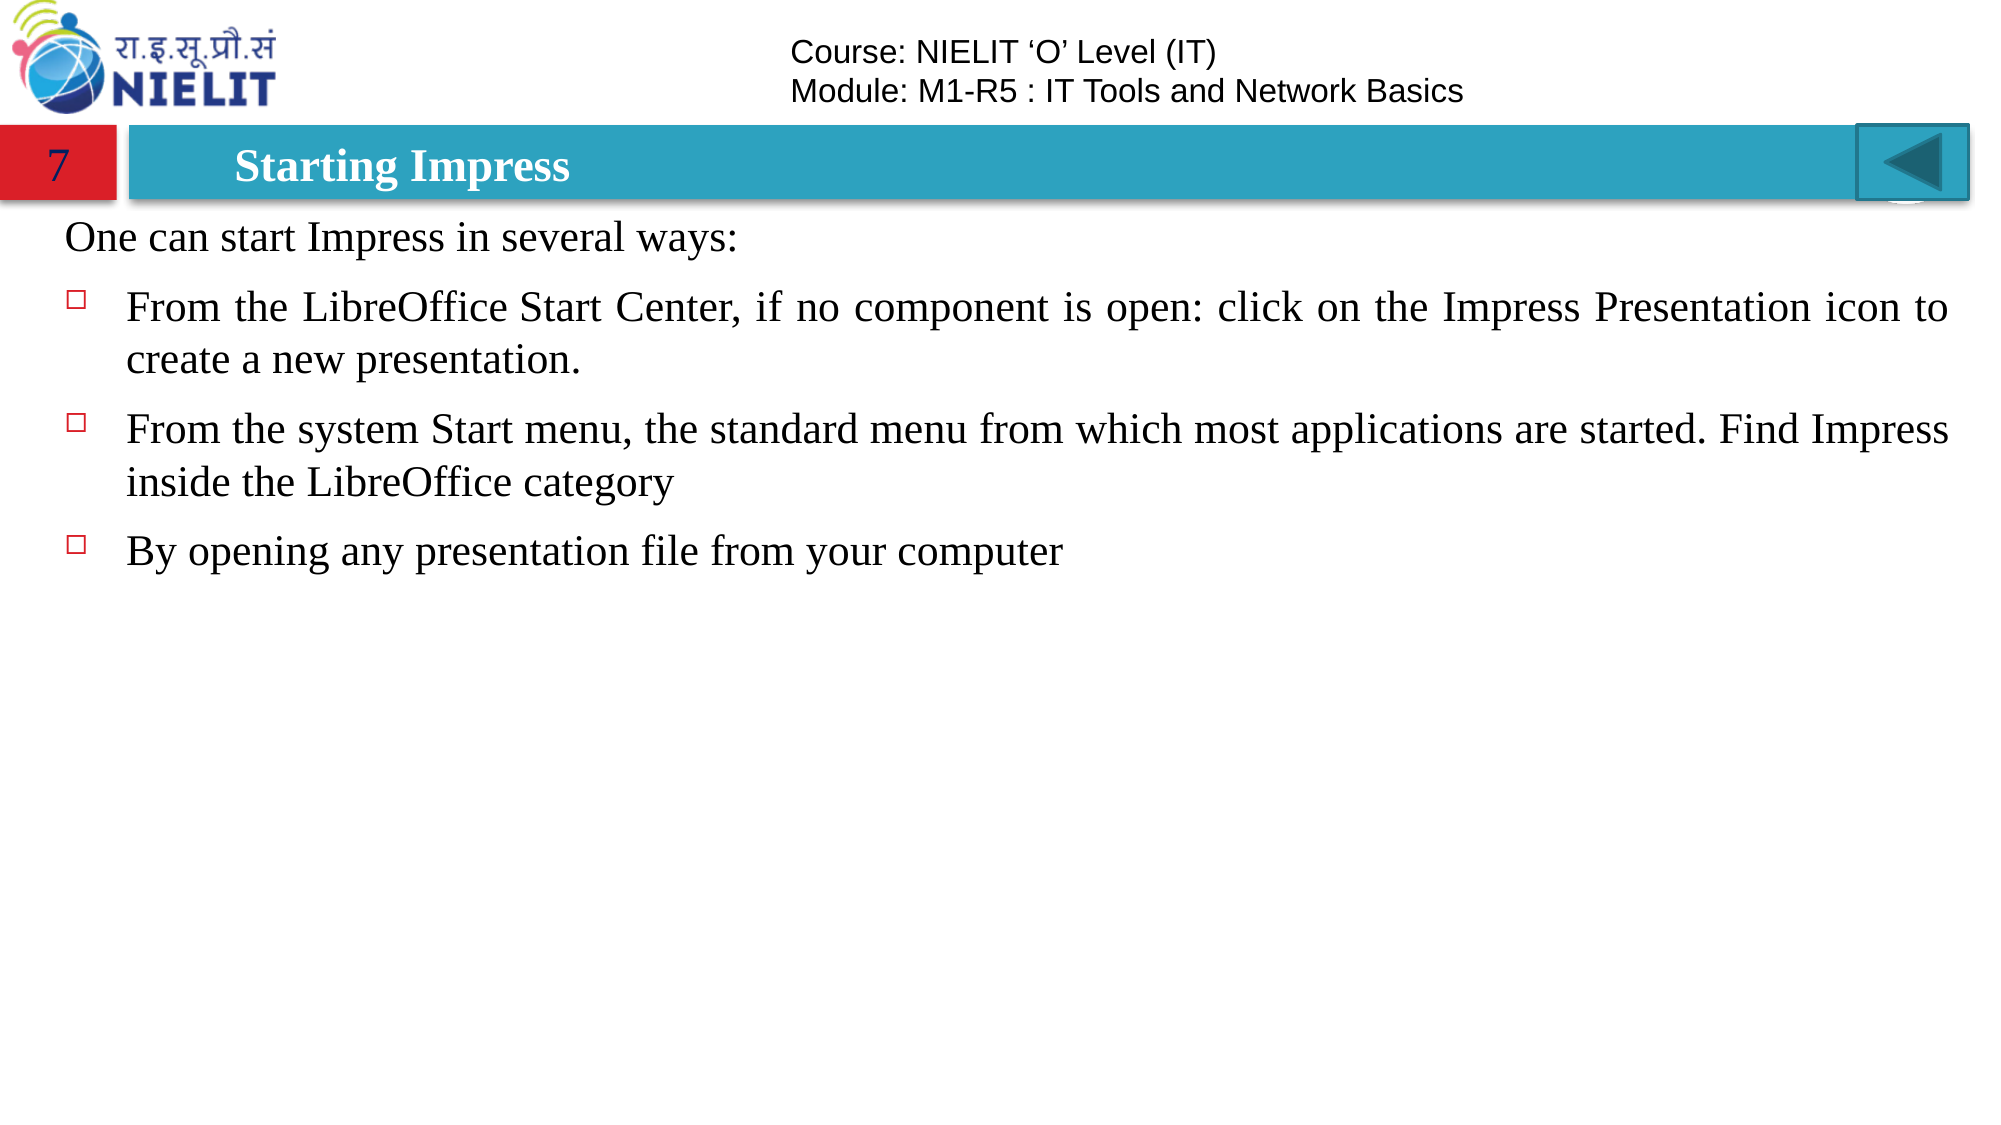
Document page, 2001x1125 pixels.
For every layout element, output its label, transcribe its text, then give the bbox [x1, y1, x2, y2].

picture [307, 10, 1891, 121]
picture [12, 0, 276, 114]
title Starting Impress [216, 125, 1969, 199]
list One can start Impress in several ways: From the LibreOffice Start Center, if no component is open: click on the Impress Presentation icon to create a new presentation. From the system Start menu, the standard menu from which most applications are started. Find Impress inside the LibreOffice category By opening any presentation file from your computer [46, 199, 1969, 1005]
slide_number 7 [0, 125, 117, 200]
